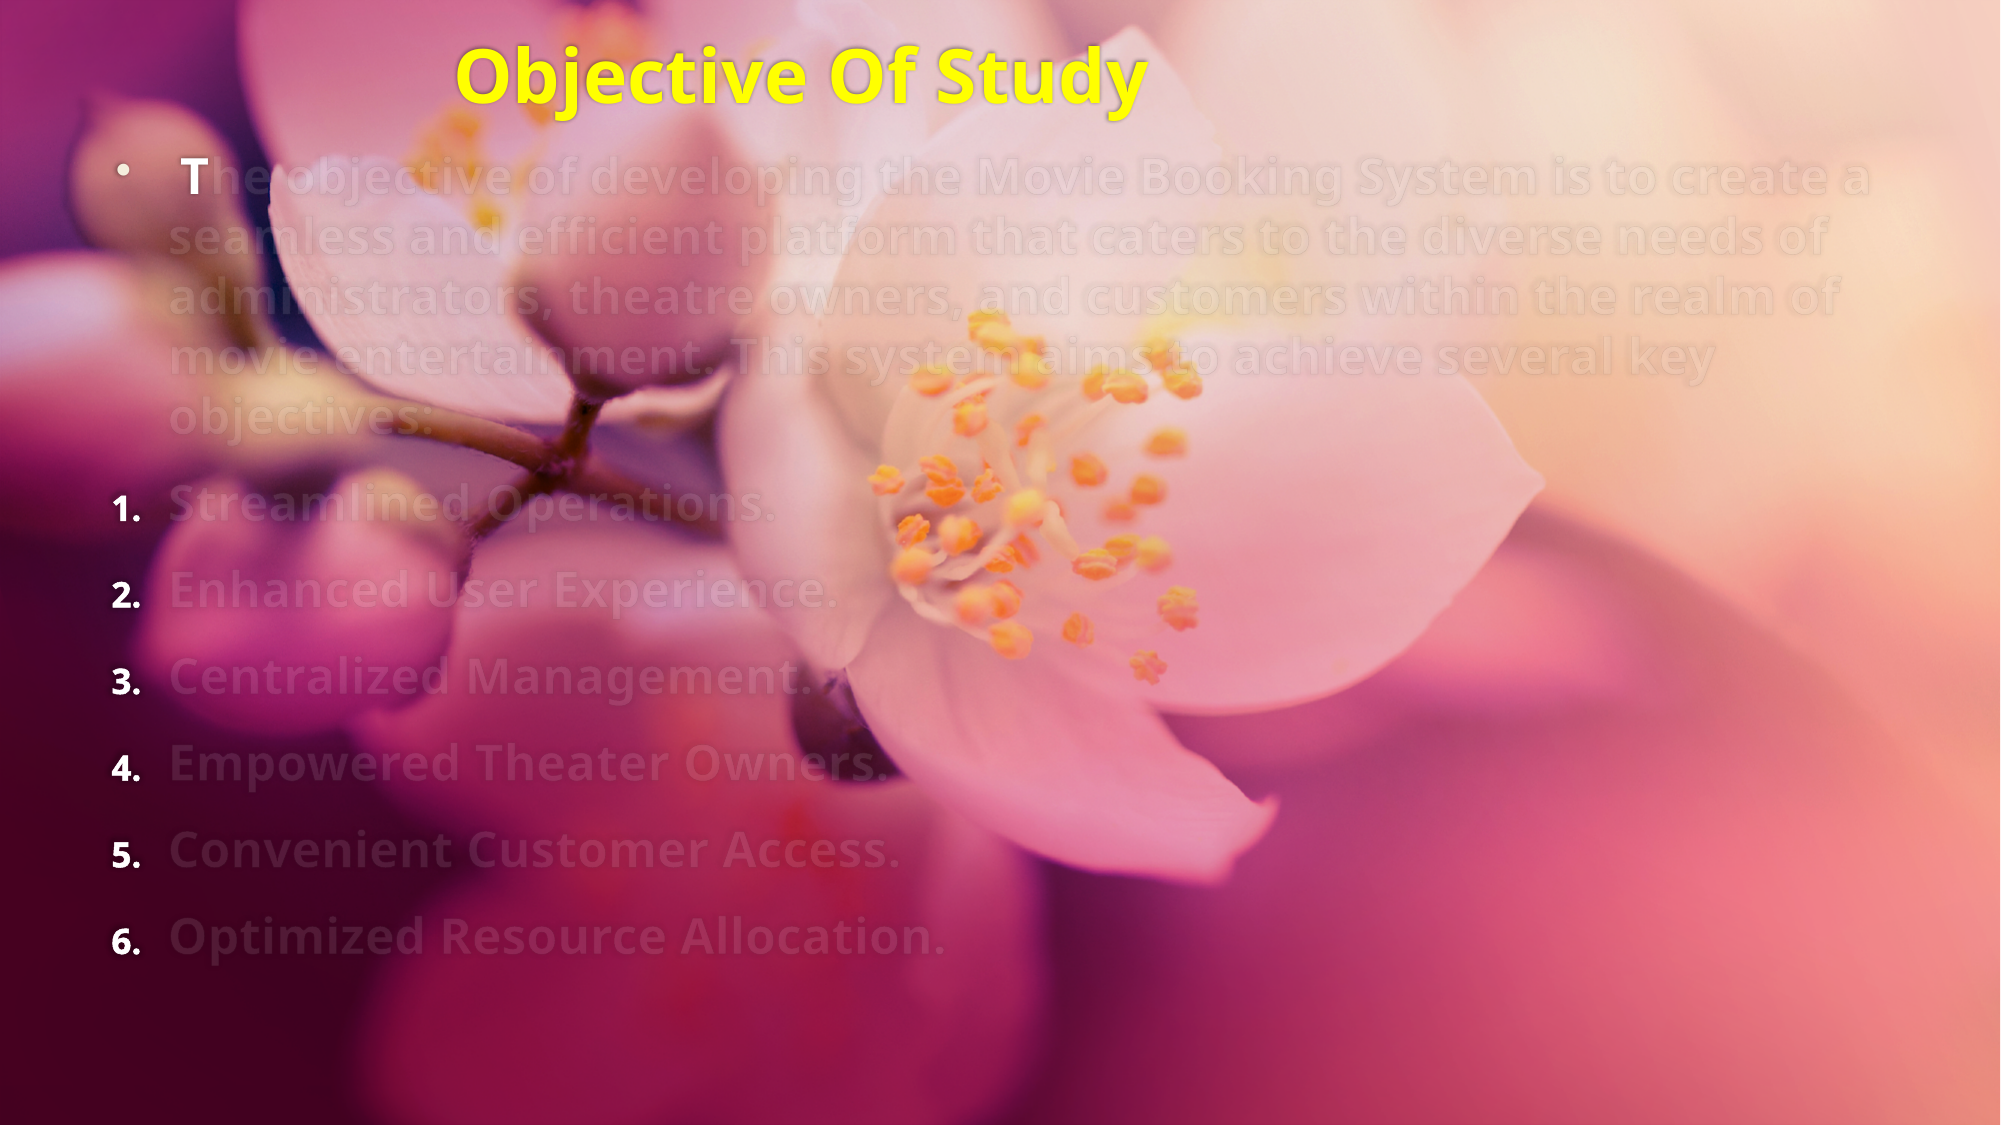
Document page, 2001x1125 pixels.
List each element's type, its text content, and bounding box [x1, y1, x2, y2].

picture [0, 0, 2001, 1125]
list The objective of developing the Movie Booking System is to create a seamless and efficient platform that caters to the diverse needs of administrators, theatre owners, and customers within the realm of movie entertainment. This system aims to achieve several key objectives: Streamlined Operations. Enhanced User Experience. Centralized Management. Empowered Theater Owners. Convenient Customer Access. Optimized Resource Allocation. [96, 136, 1932, 1078]
title Objective Of Study [151, 12, 1452, 132]
